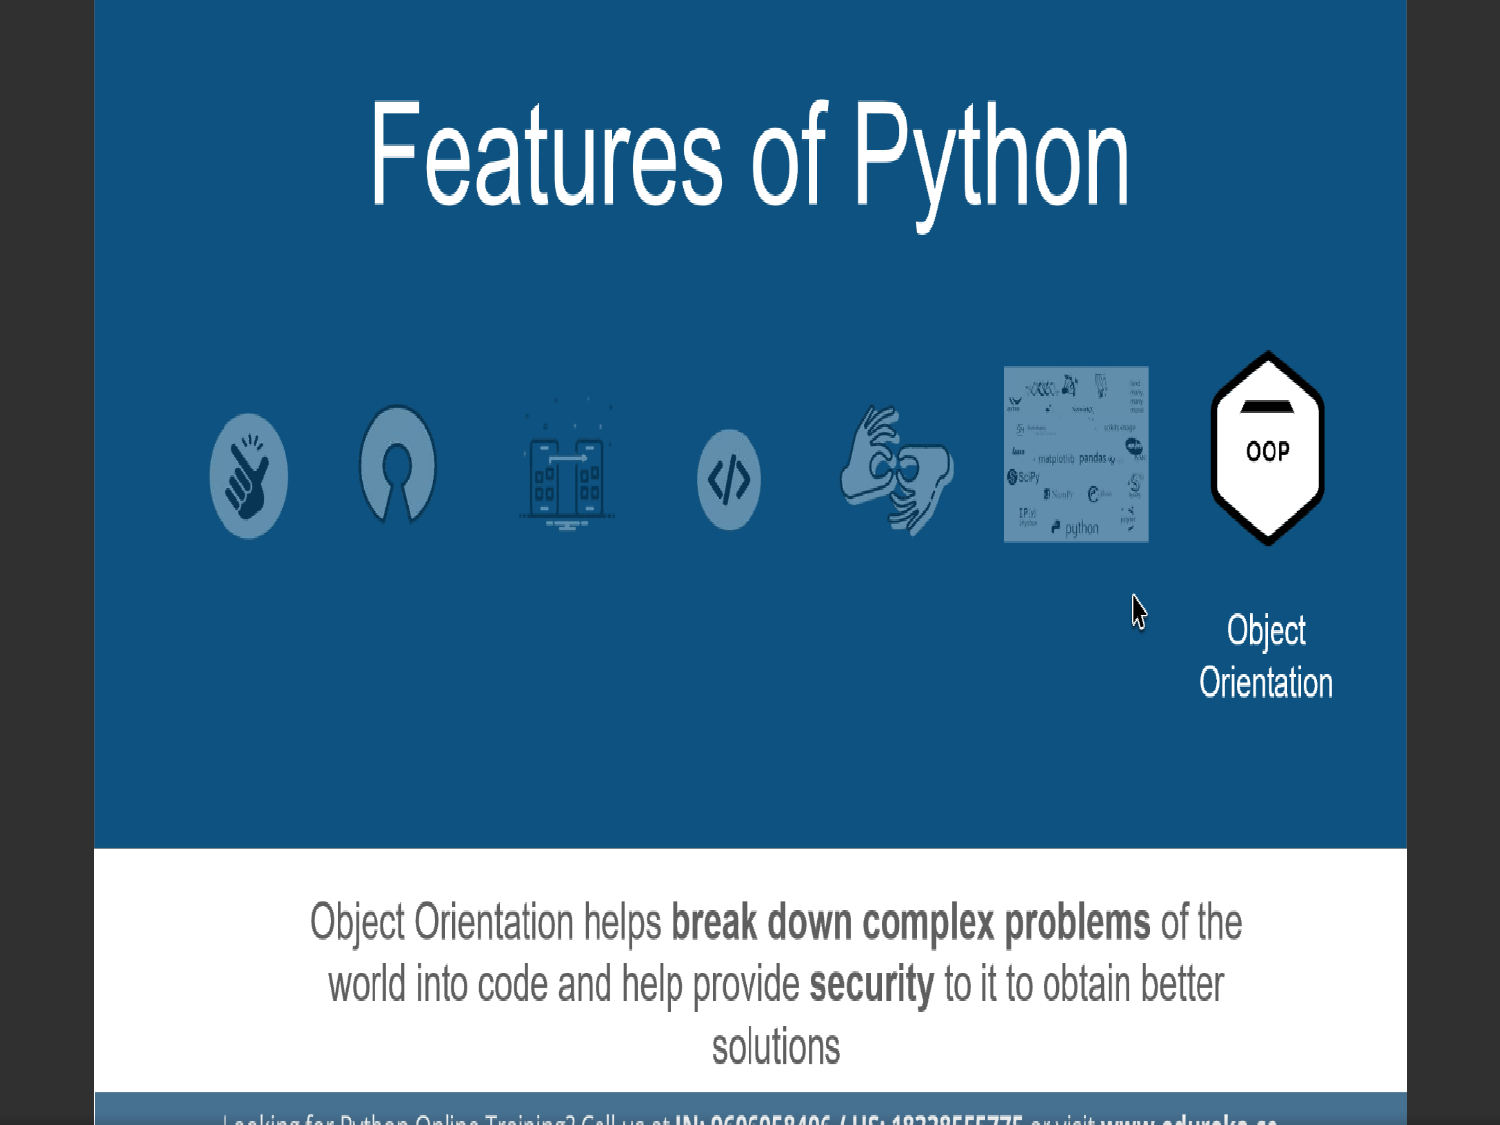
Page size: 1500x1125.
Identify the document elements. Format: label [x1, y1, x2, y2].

list [0, 0, 1500, 1125]
